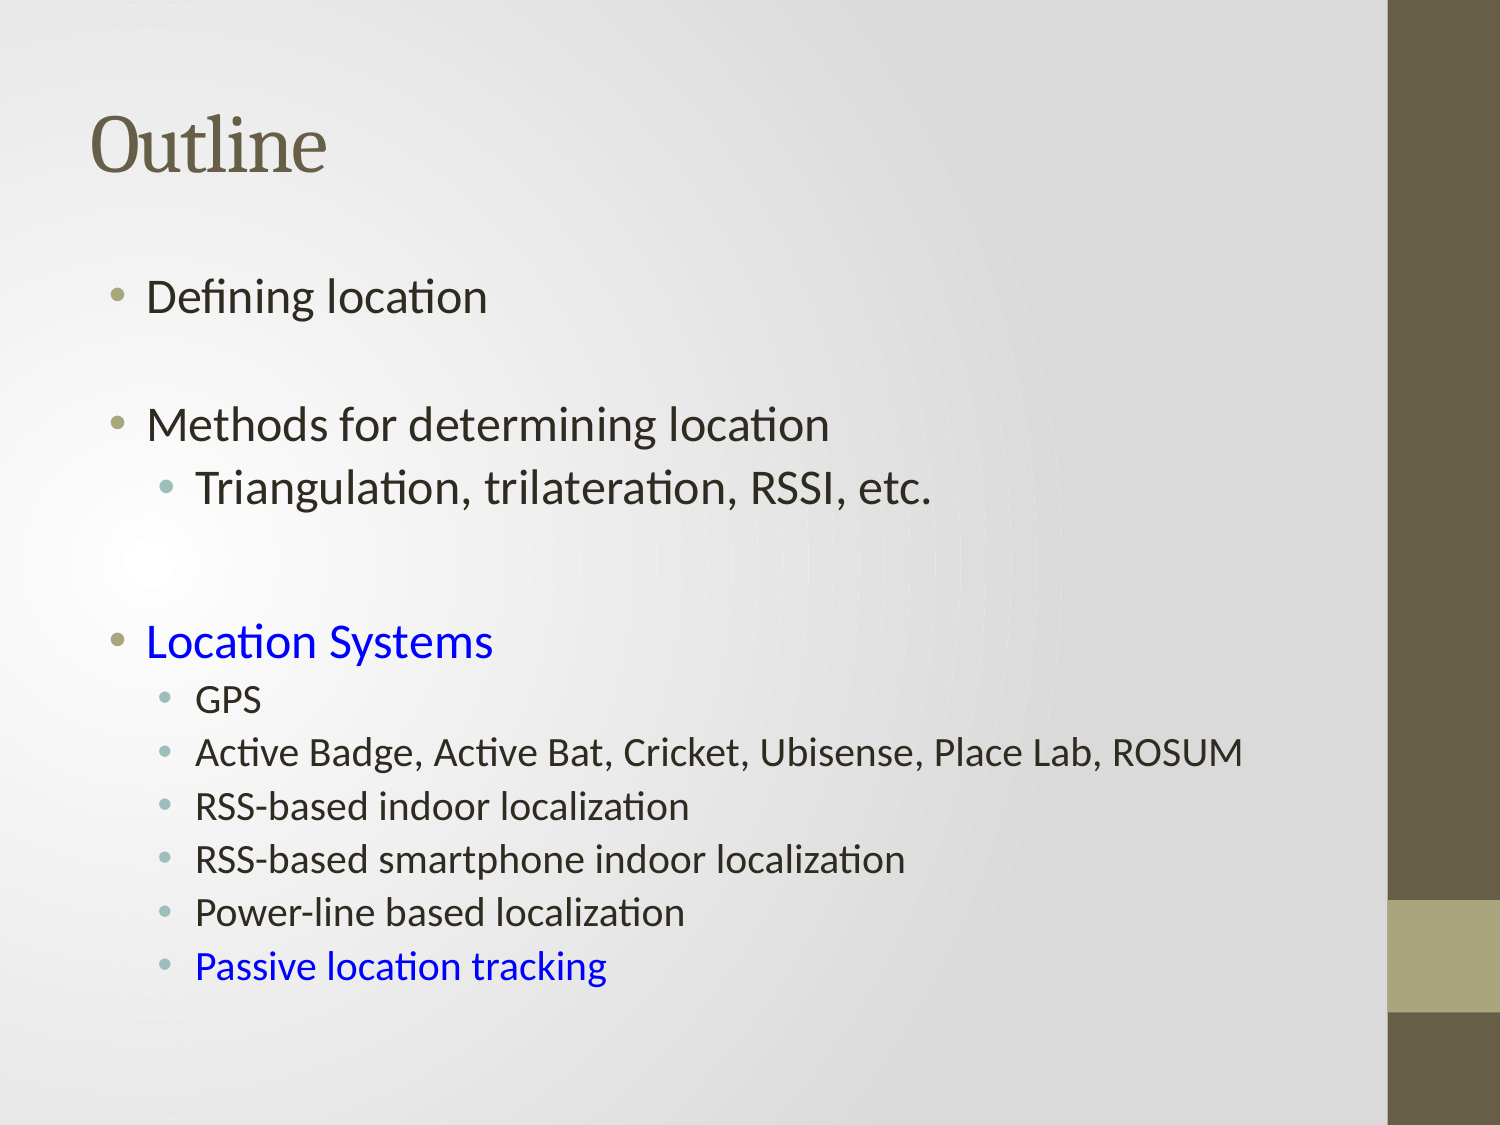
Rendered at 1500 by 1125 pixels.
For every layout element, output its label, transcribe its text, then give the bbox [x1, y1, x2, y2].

title Outline [75, 45, 1325, 233]
list Defining location Methods for determining location Triangulation, trilateration, RSSI, etc. Location Systems GPS Active Badge, Active Bat, Cricket, Ubisense, Place Lab, ROSUM RSS-based indoor localization RSS-based smartphone indoor localization Power-line based localization Passive location tracking [75, 262, 1325, 1050]
